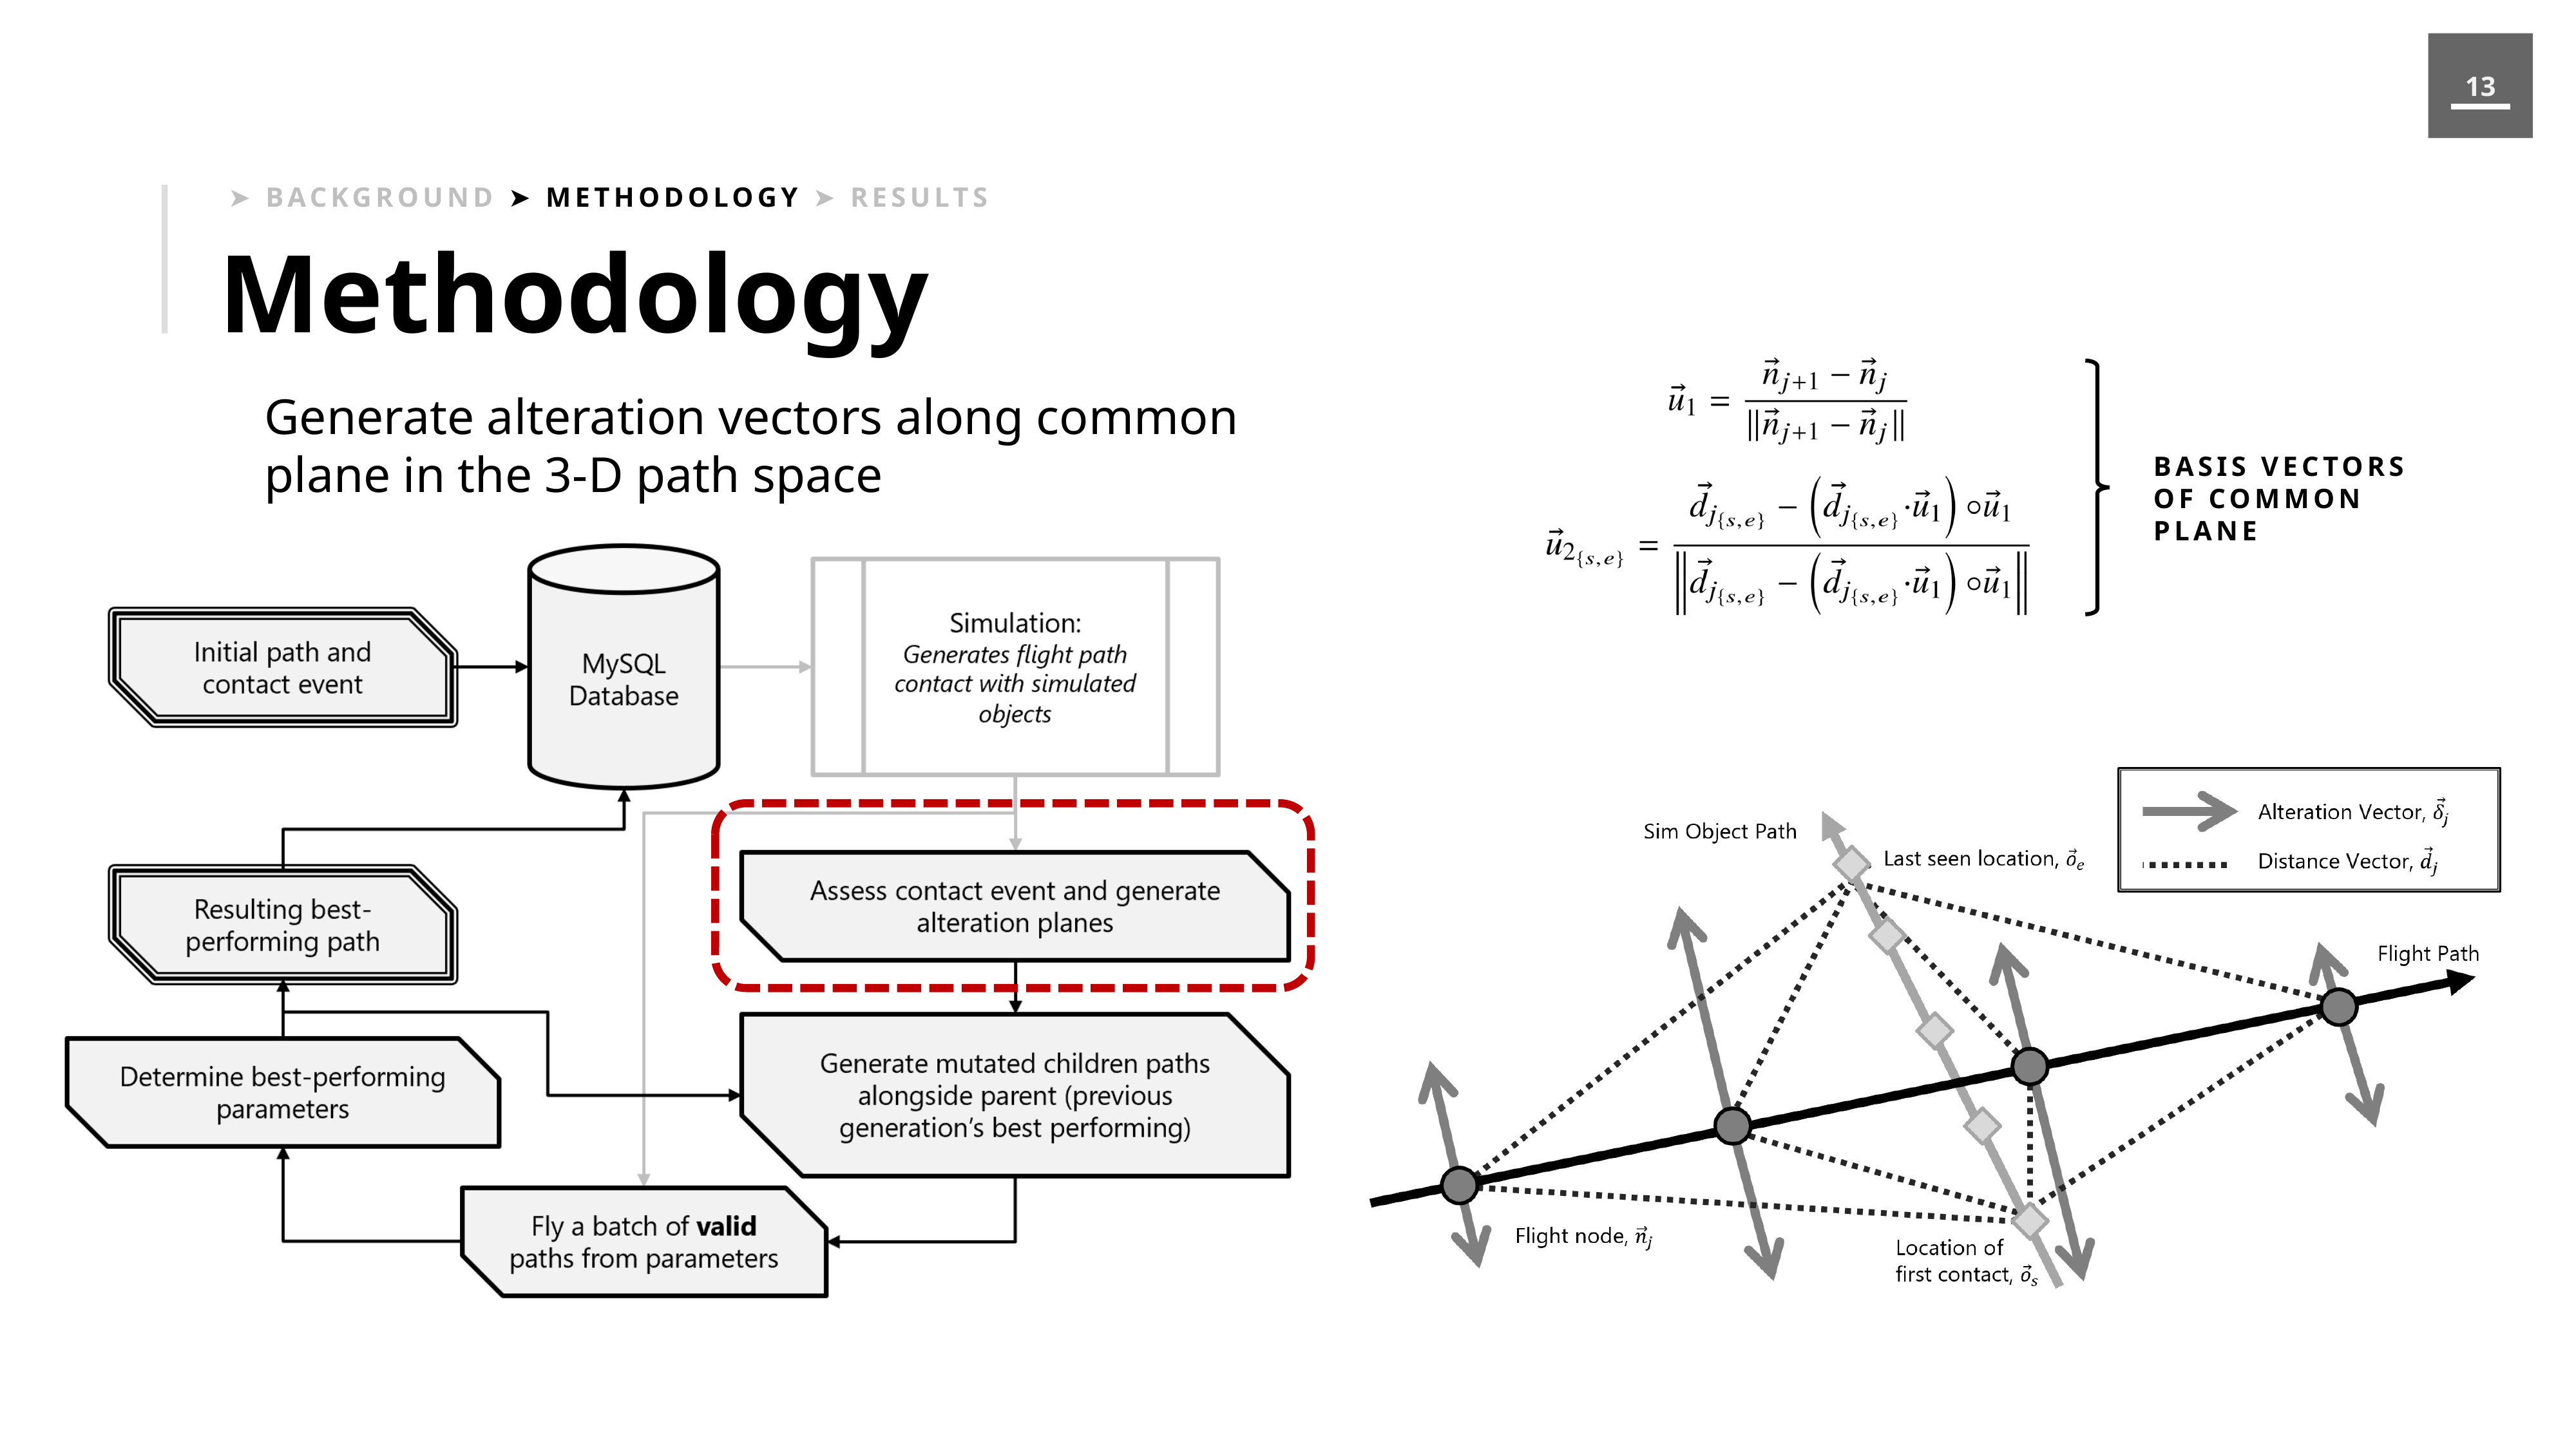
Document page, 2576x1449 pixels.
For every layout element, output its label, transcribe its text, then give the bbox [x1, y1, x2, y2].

text_box Generate alteration vectors along common plane in the 3-D path space [254, 381, 1378, 507]
text_box BASIS VECTORS OF COMMON PLANE [2144, 444, 2460, 551]
picture [30, 533, 1312, 1313]
text_box Methodology [209, 220, 940, 359]
picture [1362, 757, 2514, 1313]
picture [1520, 333, 2075, 630]
text_box [161, 184, 168, 334]
text_box [2085, 360, 2110, 615]
text_box ➤ BACKGROUND ➤ METHODOLOGY ➤ RESULTS [218, 175, 1303, 217]
